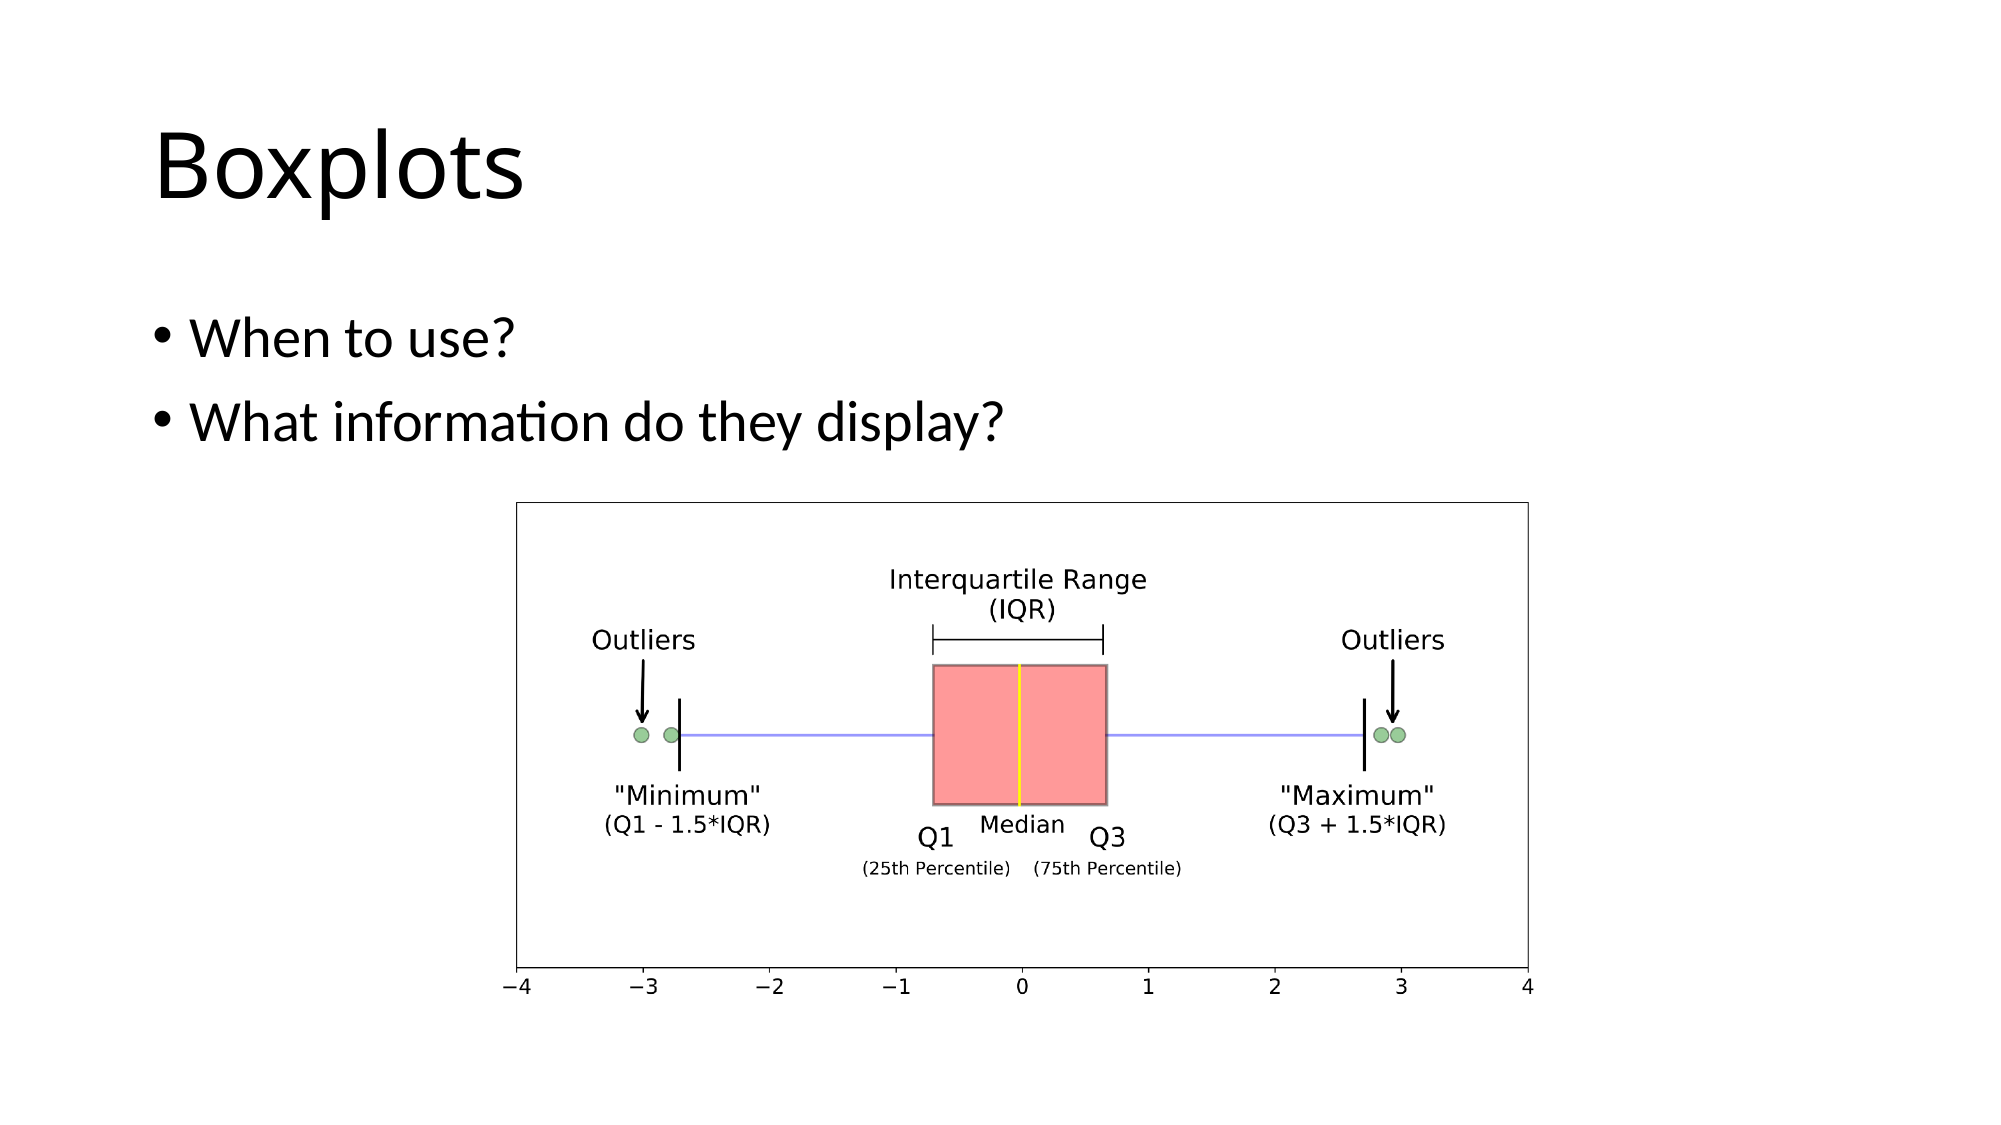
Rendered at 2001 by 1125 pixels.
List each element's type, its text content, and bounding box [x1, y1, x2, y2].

picture [485, 481, 1550, 1014]
list When to use? What information do they display? [137, 299, 1863, 1014]
title Boxplots [137, 59, 1863, 278]
